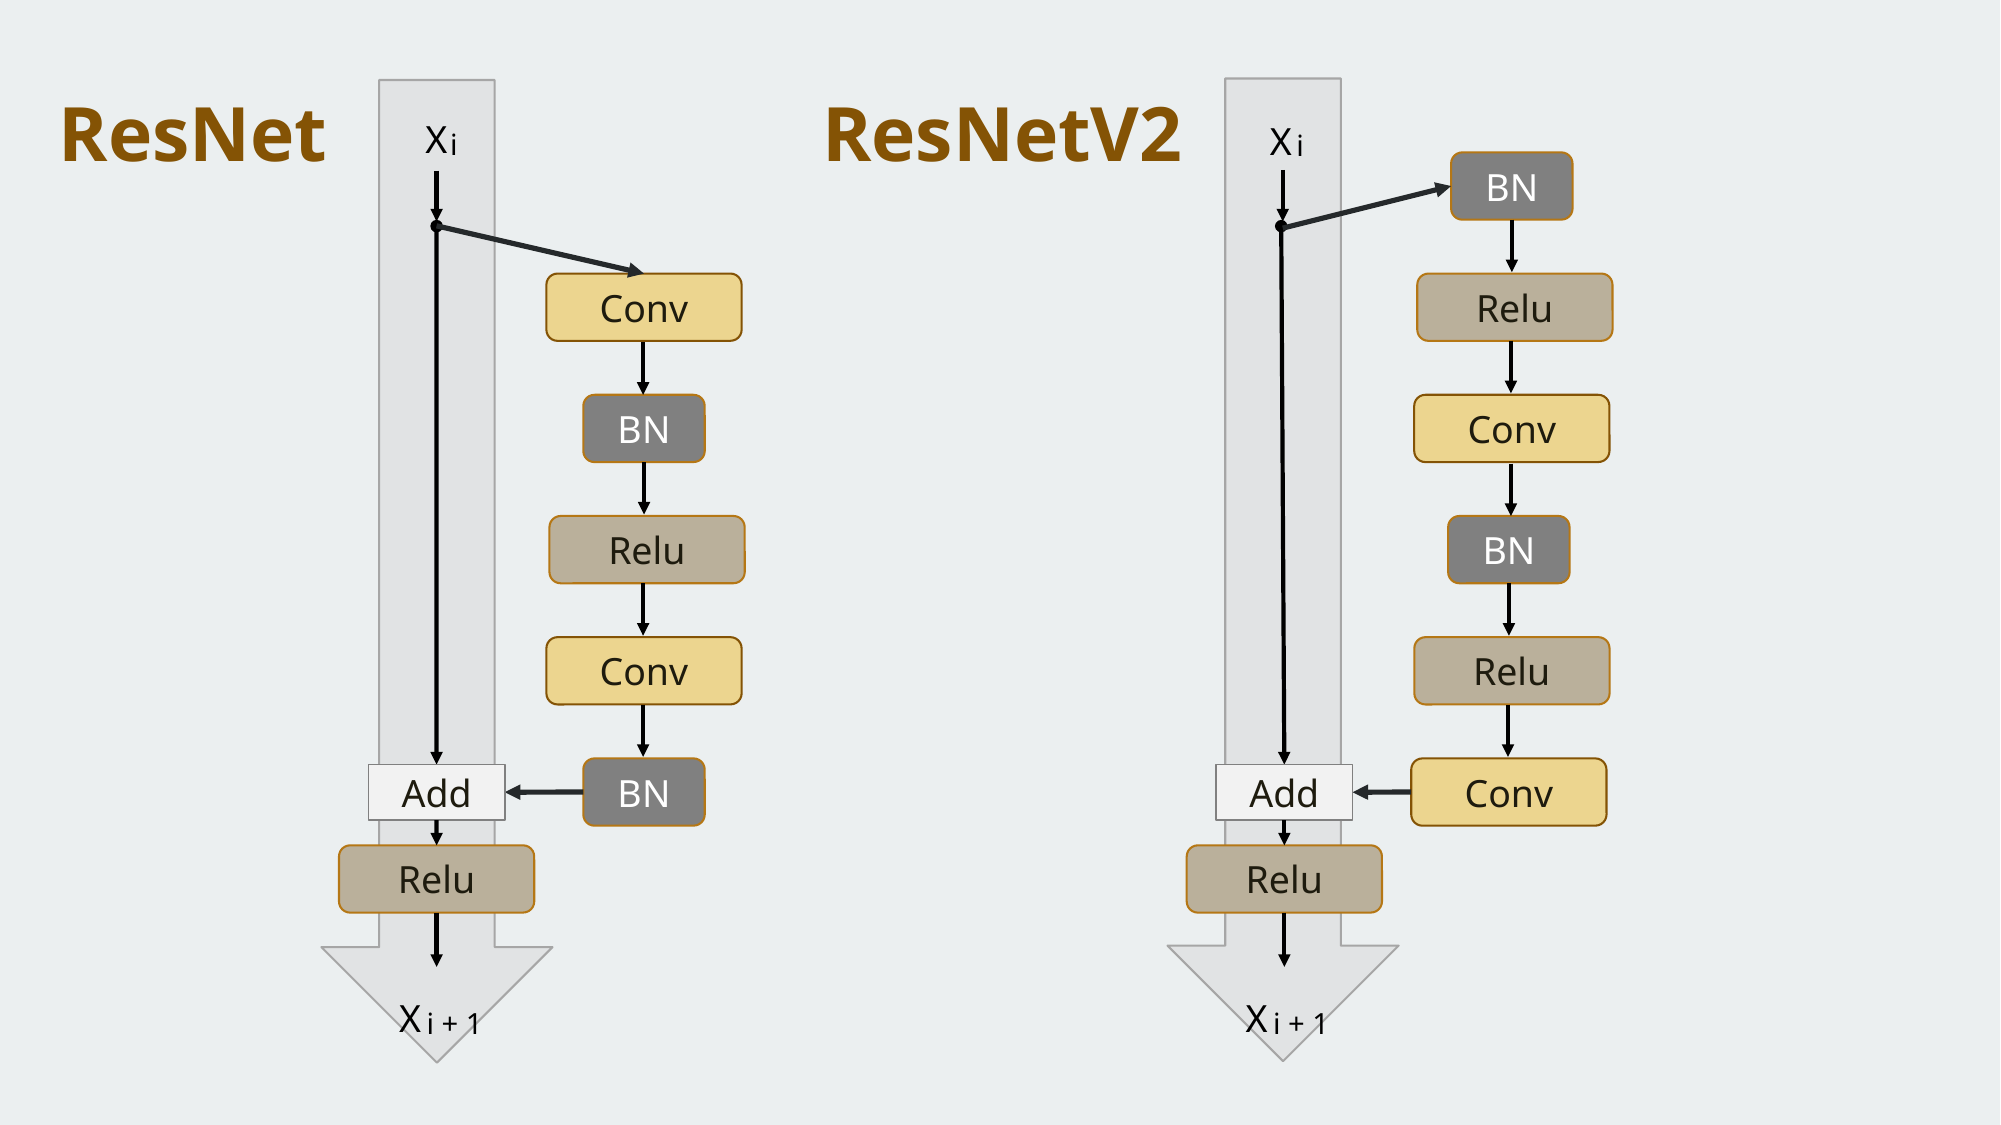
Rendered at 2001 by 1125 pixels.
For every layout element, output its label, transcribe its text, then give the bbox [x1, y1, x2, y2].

text_box Conv [1410, 757, 1608, 827]
text_box [1269, 1049, 1297, 1062]
text_box Relu [337, 844, 536, 914]
text_box BN [1447, 514, 1571, 585]
text_box [320, 914, 554, 1012]
text_box Conv [545, 272, 743, 342]
text_box [1224, 77, 1342, 763]
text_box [436, 225, 644, 274]
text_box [384, 987, 498, 1049]
text_box [378, 78, 496, 763]
text_box BN [582, 757, 706, 827]
text_box [421, 1049, 453, 1064]
text_box Relu [548, 514, 746, 585]
text_box BN [582, 393, 706, 464]
text_box Relu [1185, 844, 1384, 914]
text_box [1255, 109, 1311, 171]
text_box Add [1215, 763, 1354, 821]
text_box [1282, 186, 1452, 229]
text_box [1230, 987, 1345, 1049]
text_box Relu [1416, 272, 1614, 342]
text_box ResNet [44, 79, 366, 184]
text_box Conv [1413, 393, 1611, 464]
text_box ResNetV2 [807, 79, 1206, 184]
text_box BN [1450, 151, 1574, 221]
text_box Add [367, 763, 506, 821]
text_box Relu [1413, 636, 1611, 706]
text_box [1281, 226, 1285, 765]
text_box [1286, 821, 1342, 844]
text_box [438, 821, 496, 844]
text_box [1224, 821, 1283, 844]
text_box [378, 821, 435, 844]
text_box Conv [545, 636, 743, 706]
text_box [410, 108, 466, 170]
text_box [1166, 914, 1400, 1010]
